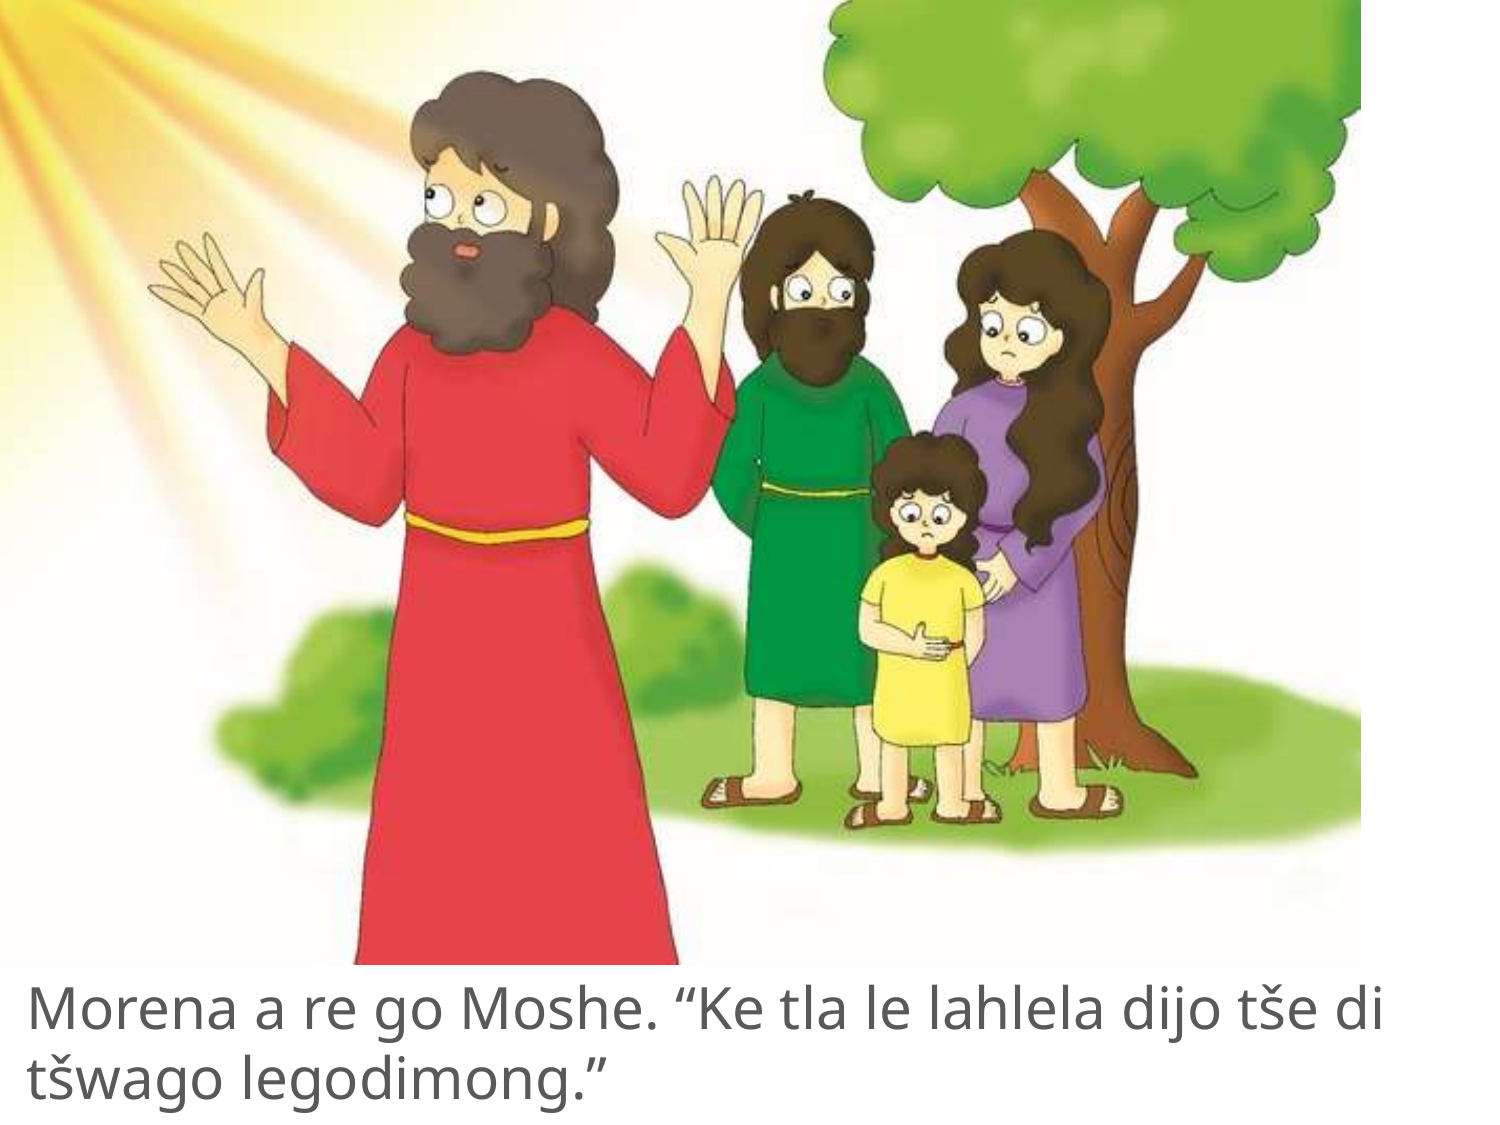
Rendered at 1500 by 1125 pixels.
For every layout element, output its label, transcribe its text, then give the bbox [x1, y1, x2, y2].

picture [0, 0, 1362, 965]
text_box Morena a re go Moshe. “Ke tla le lahlela dijo tše di tšwago legodimong.” [11, 964, 1483, 1119]
